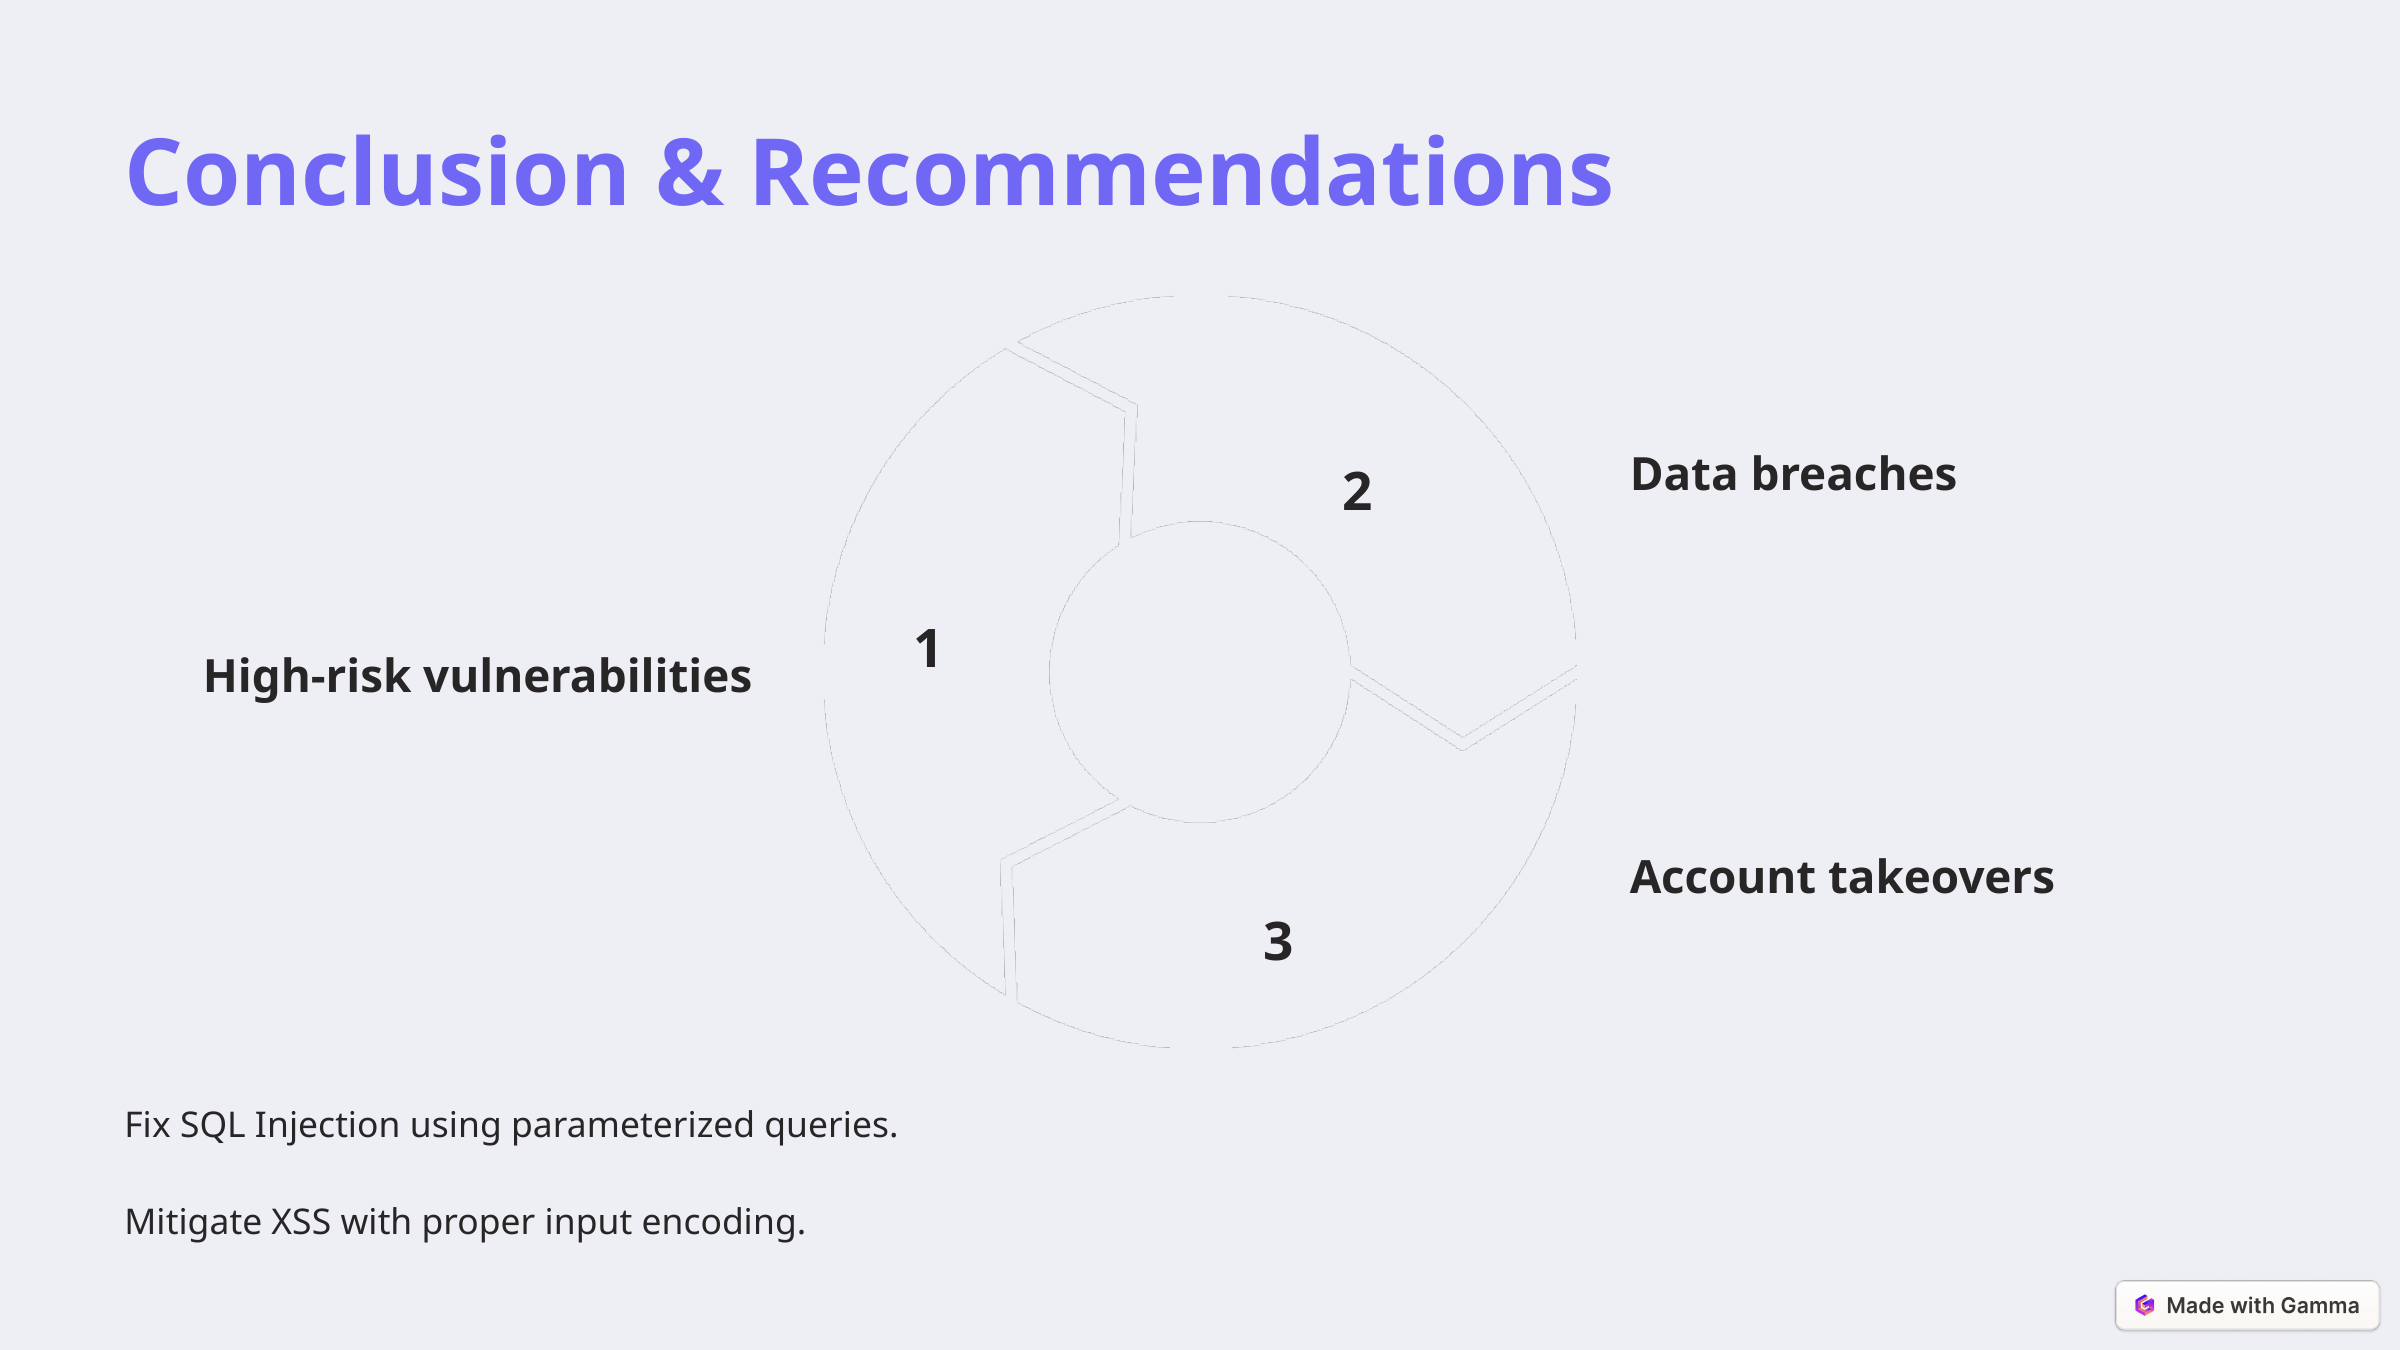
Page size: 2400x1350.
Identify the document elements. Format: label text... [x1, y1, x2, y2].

text_box Account takeovers [1629, 844, 2098, 903]
text_box Fix SQL Injection using parameterized queries. [124, 1088, 2276, 1146]
picture [2106, 1271, 2389, 1339]
picture [823, 295, 1577, 1049]
text_box Data breaches [1629, 441, 2098, 500]
text_box Mitigate XSS with proper input encoding. [124, 1185, 2276, 1243]
text_box High-risk vulnerabilities [258, 642, 753, 702]
text_box Conclusion & Recommendations [124, 107, 1464, 225]
